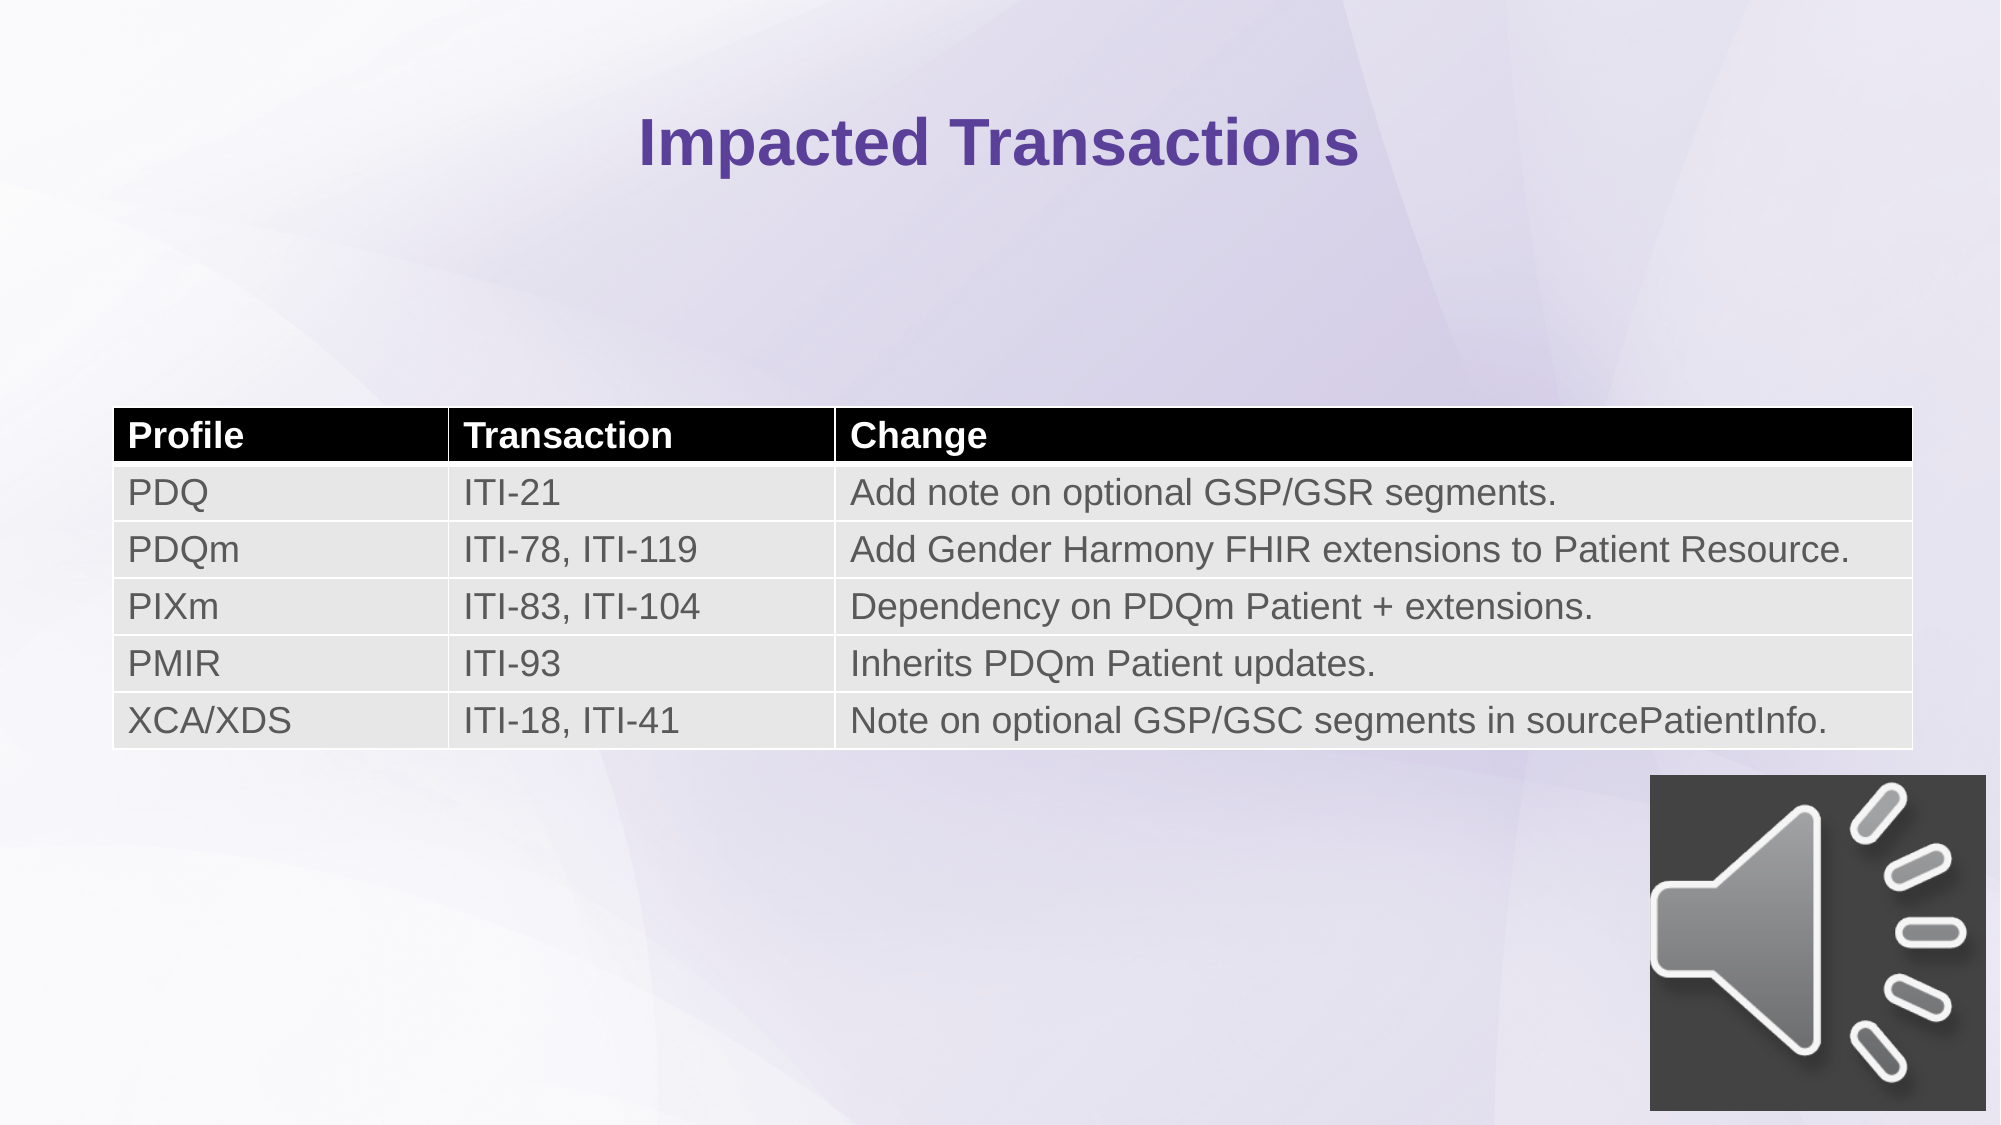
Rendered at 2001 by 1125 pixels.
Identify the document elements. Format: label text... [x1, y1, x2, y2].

table_cell PMIR [114, 636, 448, 691]
table_cell Add Gender Harmony FHIR extensions to Patient Resource. [836, 522, 1912, 577]
table_cell PDQ [114, 467, 448, 520]
table_cell XCA/XDS [114, 693, 448, 748]
table_cell Inherits PDQm Patient updates. [836, 636, 1912, 691]
table_cell Dependency on PDQm Patient + extensions. [836, 579, 1912, 634]
table_cell ITI-78, ITI-119 [449, 522, 834, 577]
table_cell ITI-93 [449, 636, 834, 691]
table_cell Note on optional GSP/GSC segments in sourcePatientInfo. [836, 693, 1912, 748]
table_header Profile [114, 408, 448, 461]
table_cell ITI-18, ITI-41 [449, 693, 834, 748]
table_cell PDQm [114, 522, 448, 577]
table_cell Add note on optional GSP/GSR segments. [836, 467, 1912, 520]
table_header Change [836, 408, 1912, 461]
picture [1648, 773, 1987, 1112]
table_header Transaction [449, 408, 834, 461]
table_cell ITI-21 [449, 467, 834, 520]
table_cell ITI-83, ITI-104 [449, 579, 834, 634]
table_cell PIXm [114, 579, 448, 634]
title Impacted Transactions [99, 45, 1900, 233]
